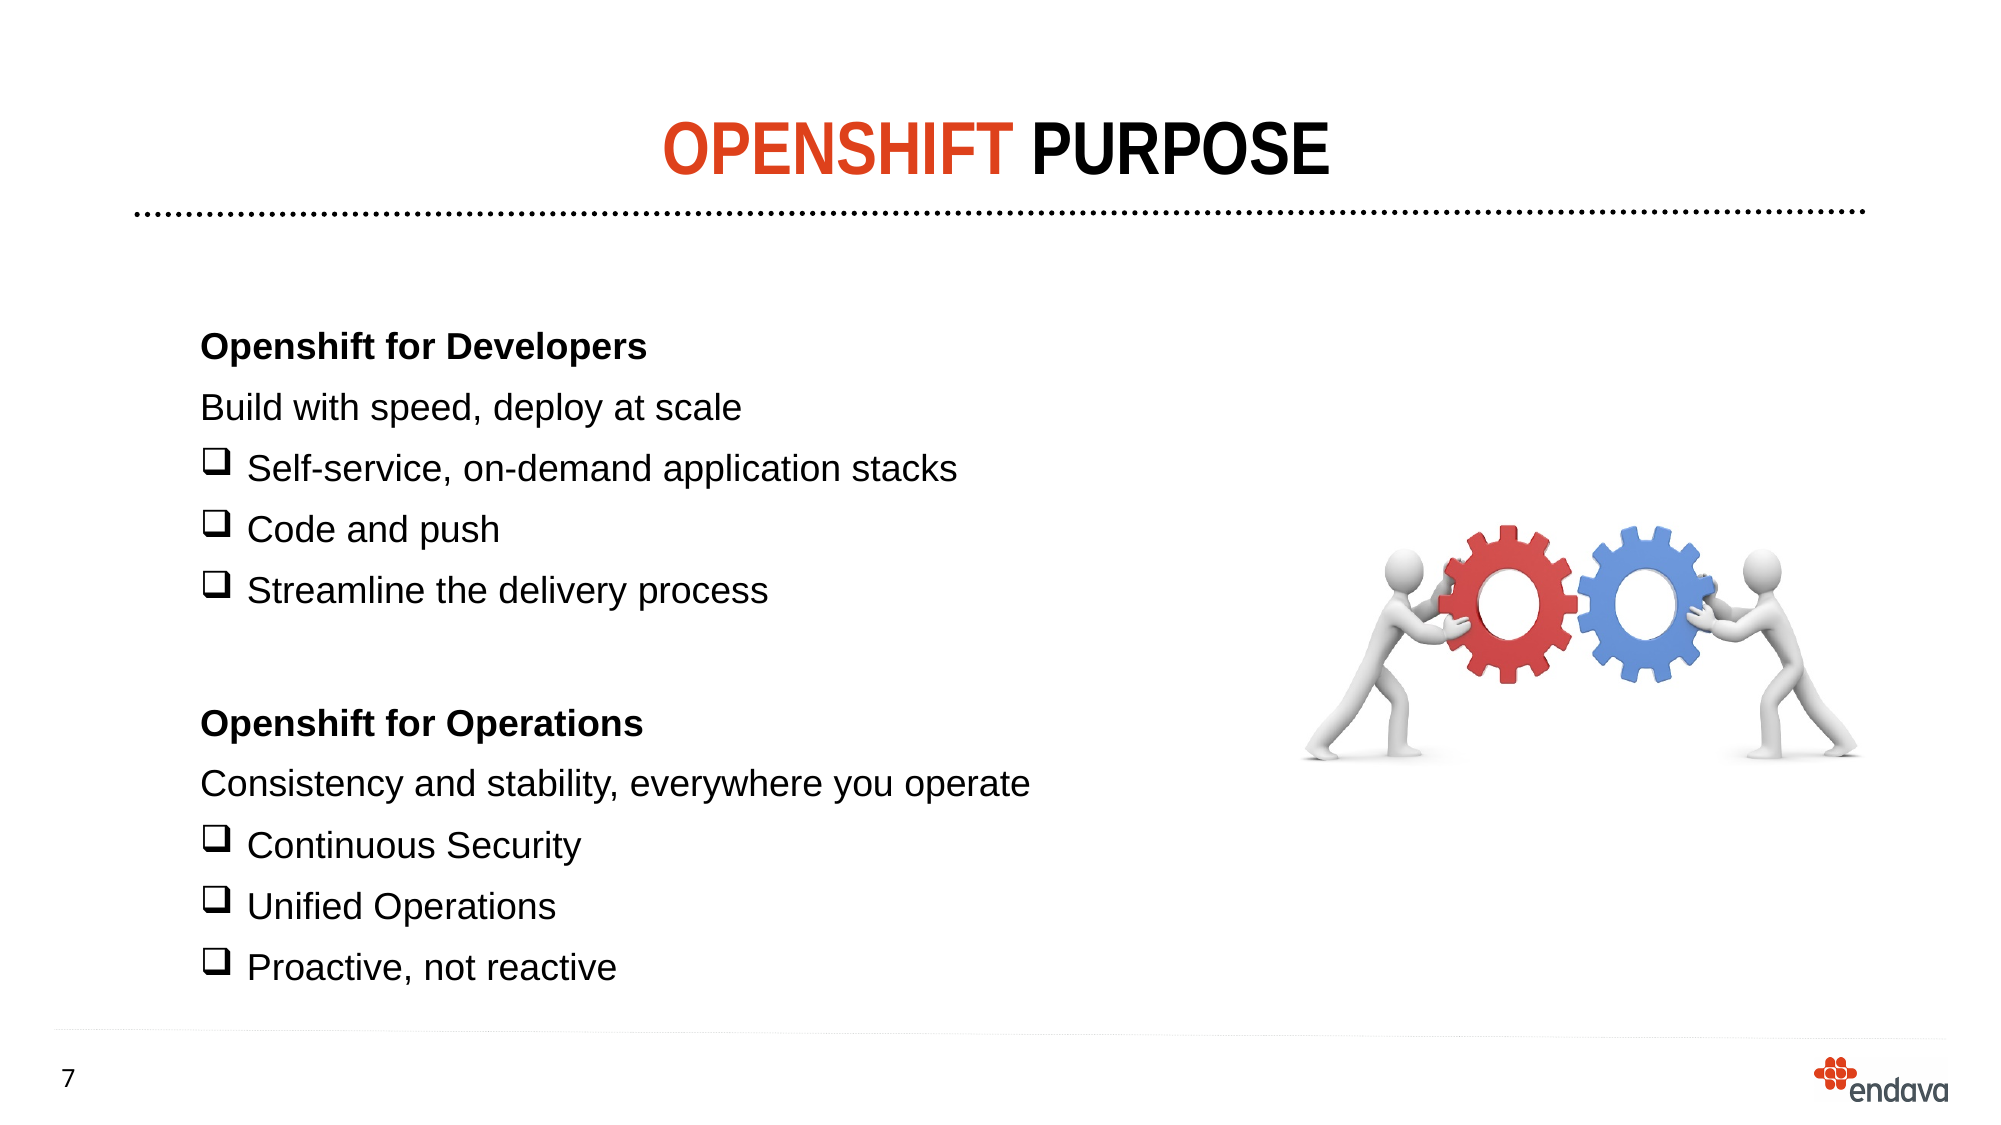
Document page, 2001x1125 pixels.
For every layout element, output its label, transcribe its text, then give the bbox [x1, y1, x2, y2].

picture [1226, 433, 1933, 836]
title Openshift purpose [198, 26, 1812, 195]
list Openshift for Developers Build with speed, deploy at scale Self-service, on-demand application stacks Code and push Streamline the delivery process Openshift for Operations Consistency and stability, everywhere you operate Continuous Security Unified Operations Proactive, not reactive [199, 248, 1725, 1022]
picture [1814, 1057, 1948, 1102]
